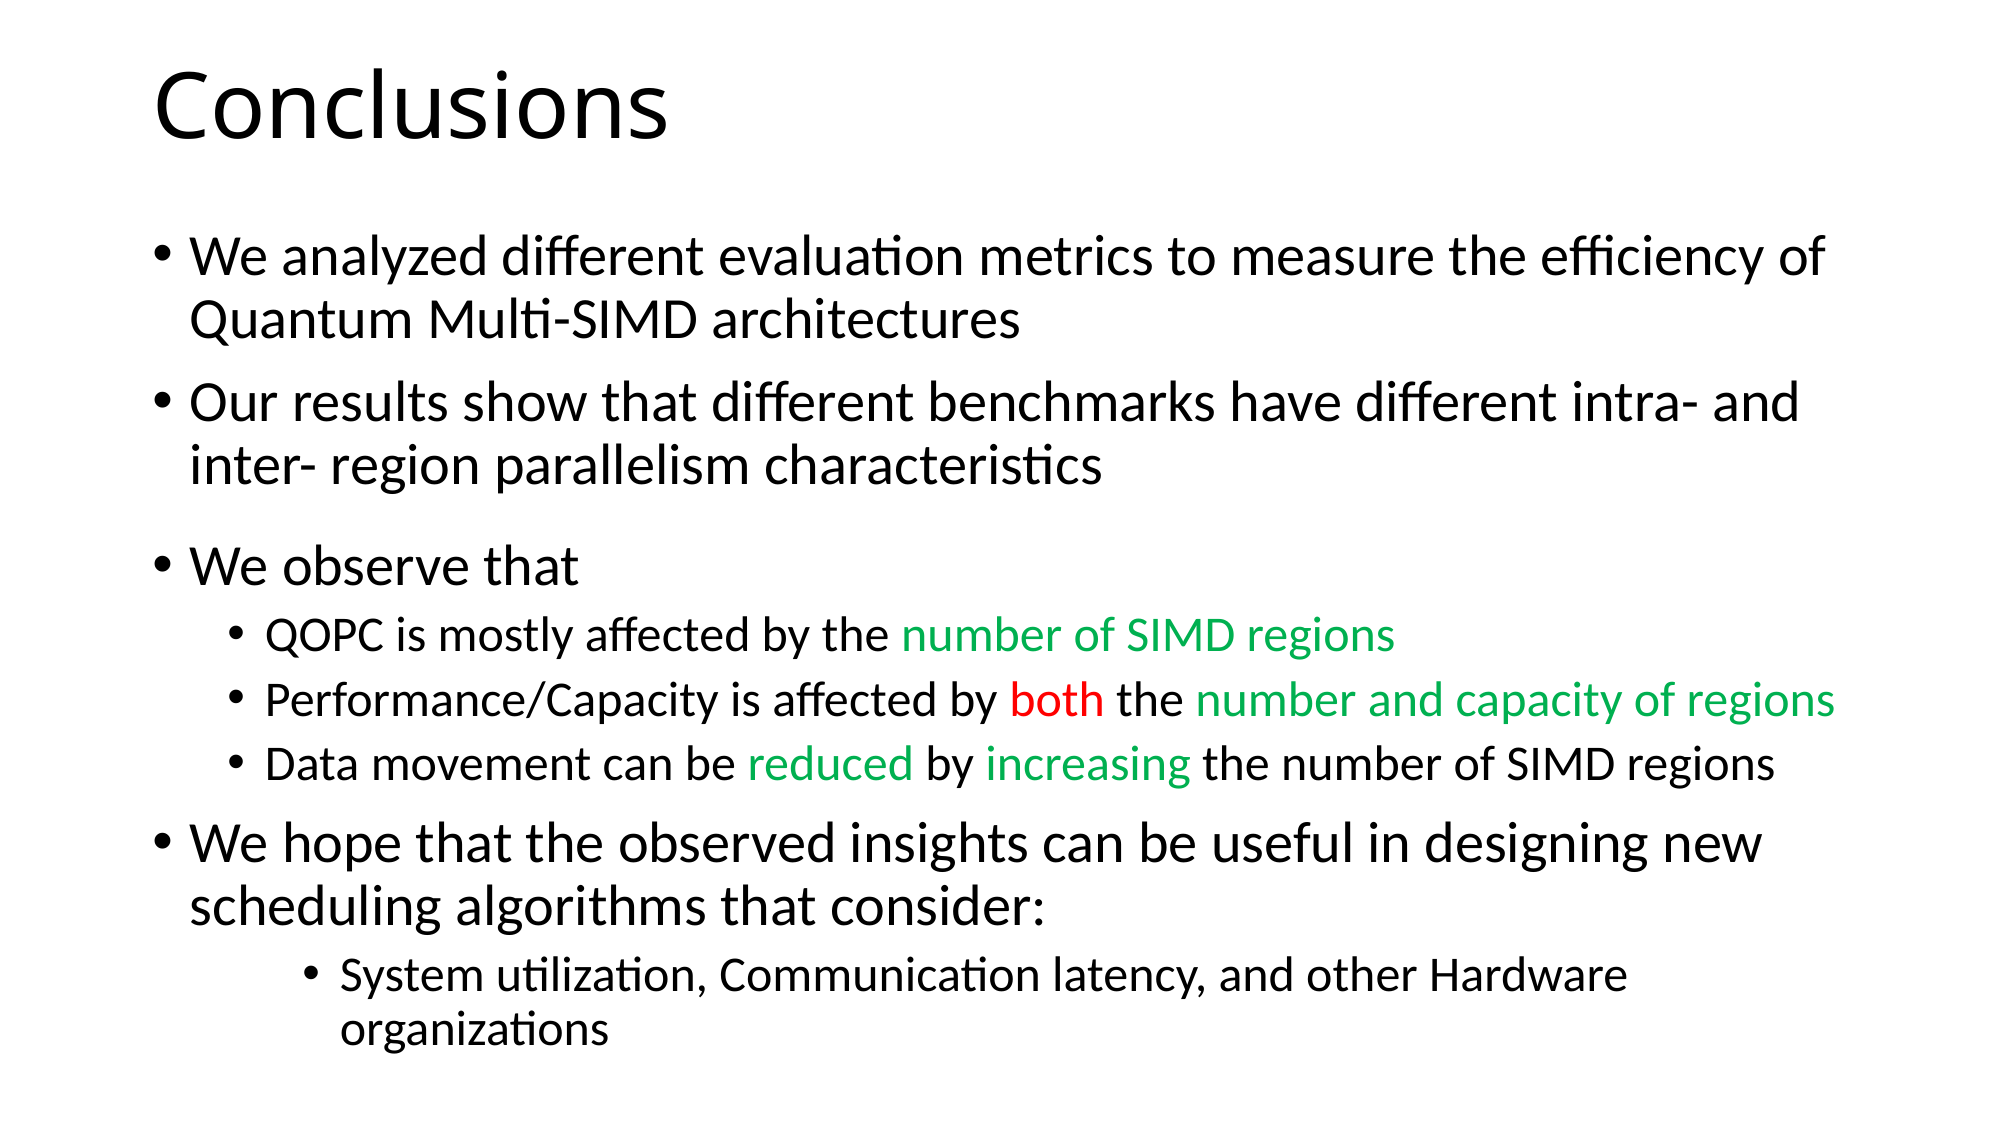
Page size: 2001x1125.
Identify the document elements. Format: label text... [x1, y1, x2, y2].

text_box We observe that QOPC is mostly affected by the number of SIMD regions Performance/Capacity is affected by both the number and capacity of regions Data movement can be reduced by increasing the number of SIMD regions We hope that the observed insights can be useful in designing new scheduling algorithms that consider: System utilization, Communication latency, and other Hardware organizations [137, 527, 1863, 994]
title Conclusions [137, 0, 1863, 217]
list We analyzed different evaluation metrics to measure the efficiency of Quantum Multi-SIMD architectures Our results show that different benchmarks have different intra- and inter- region parallelism characteristics [137, 217, 1863, 527]
